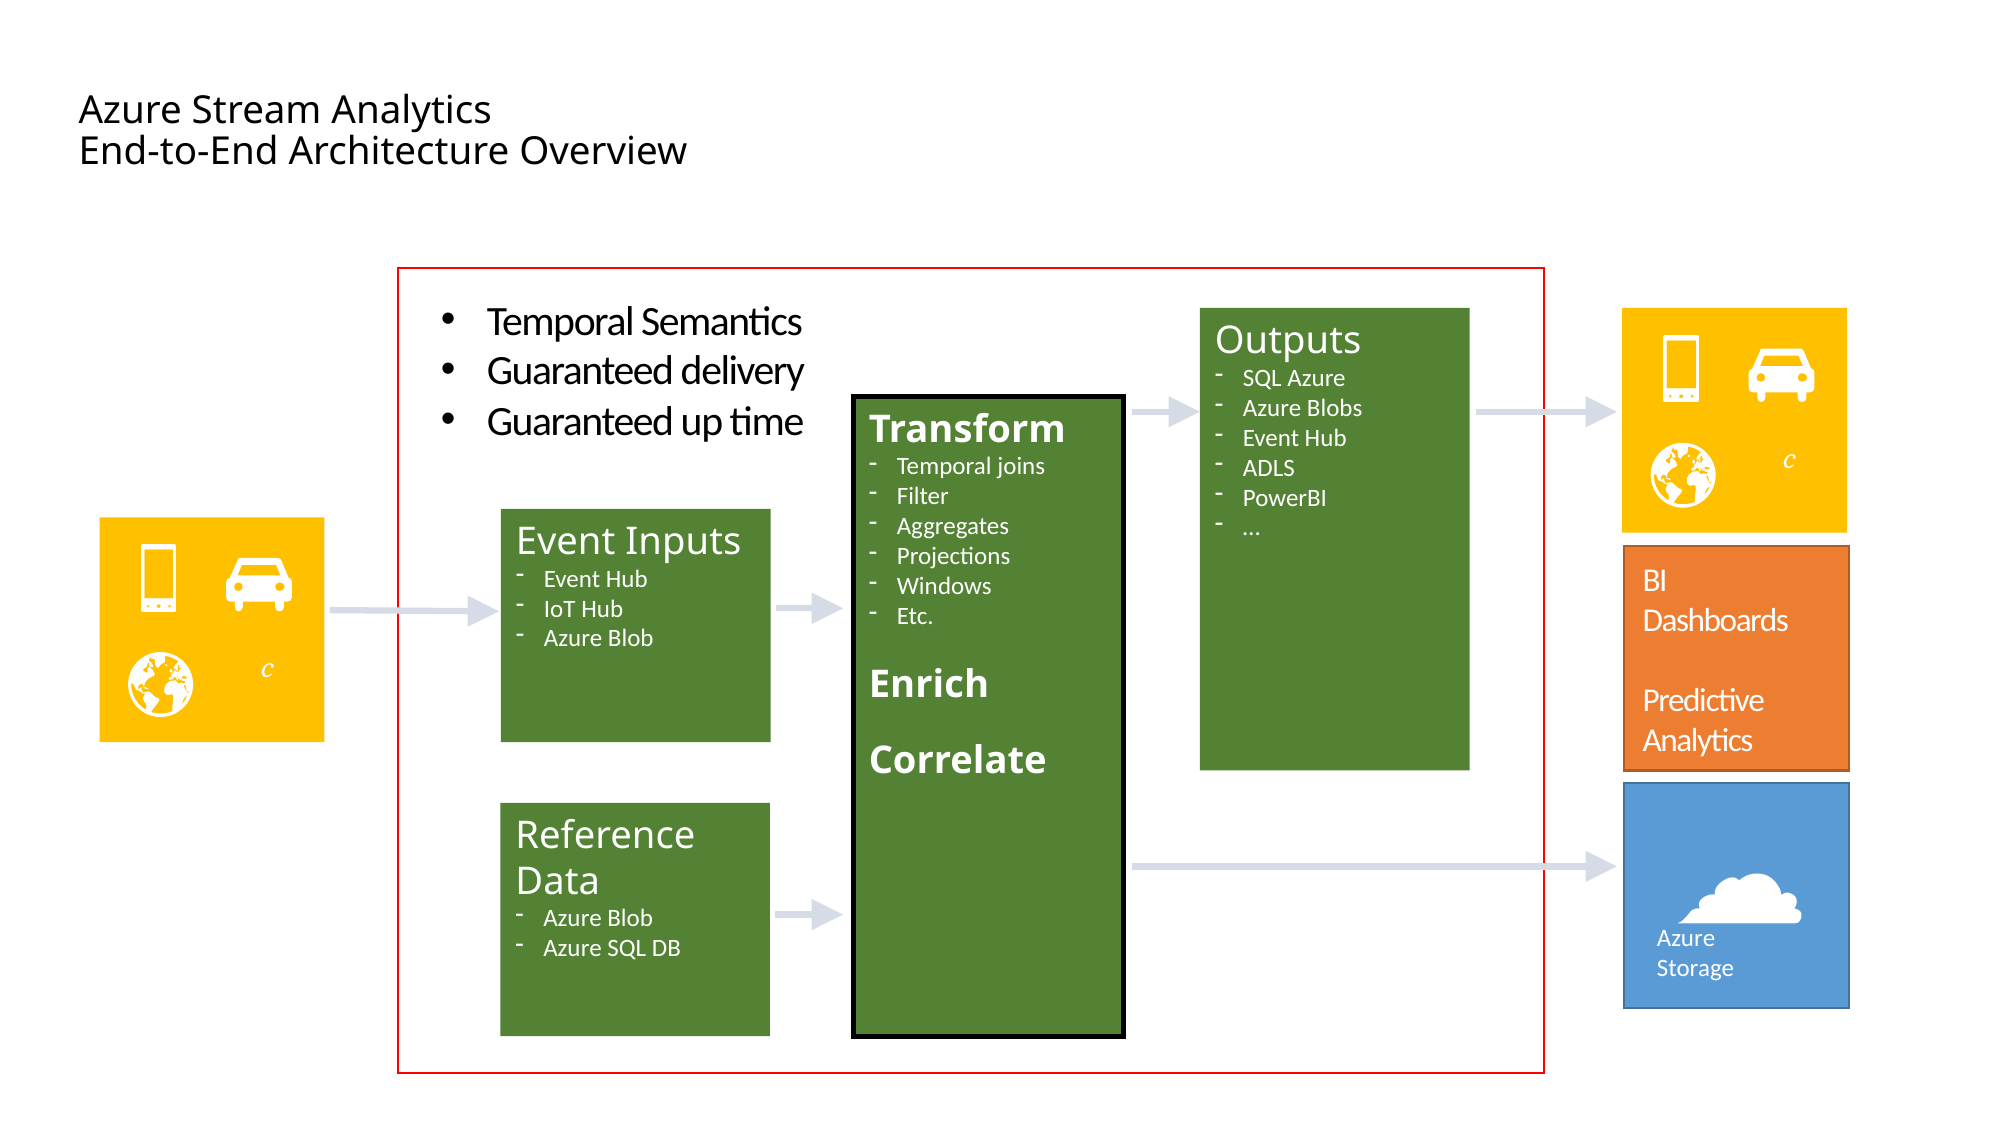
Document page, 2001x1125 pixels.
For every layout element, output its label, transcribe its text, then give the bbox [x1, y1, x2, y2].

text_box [99, 517, 325, 743]
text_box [1624, 545, 1849, 771]
text_box Reference Data Azure Blob Azure SQL DB [500, 802, 770, 1037]
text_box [1622, 307, 1848, 533]
title Azure Stream Analytics End-to-End Architecture Overview [63, 81, 1975, 182]
text_box Event Inputs Event Hub IoT Hub Azure Blob [500, 508, 771, 743]
text_box Transform Temporal joins Filter Aggregates Projections Windows Etc. Enrich Correlate [853, 396, 1124, 1037]
text_box Outputs SQL Azure Azure Blobs Event Hub ADLS PowerBI … [1199, 307, 1470, 771]
text_box [397, 267, 1545, 1074]
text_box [1624, 783, 1849, 1009]
text_box Temporal Semantics Guaranteed delivery Guaranteed up time [440, 293, 837, 494]
